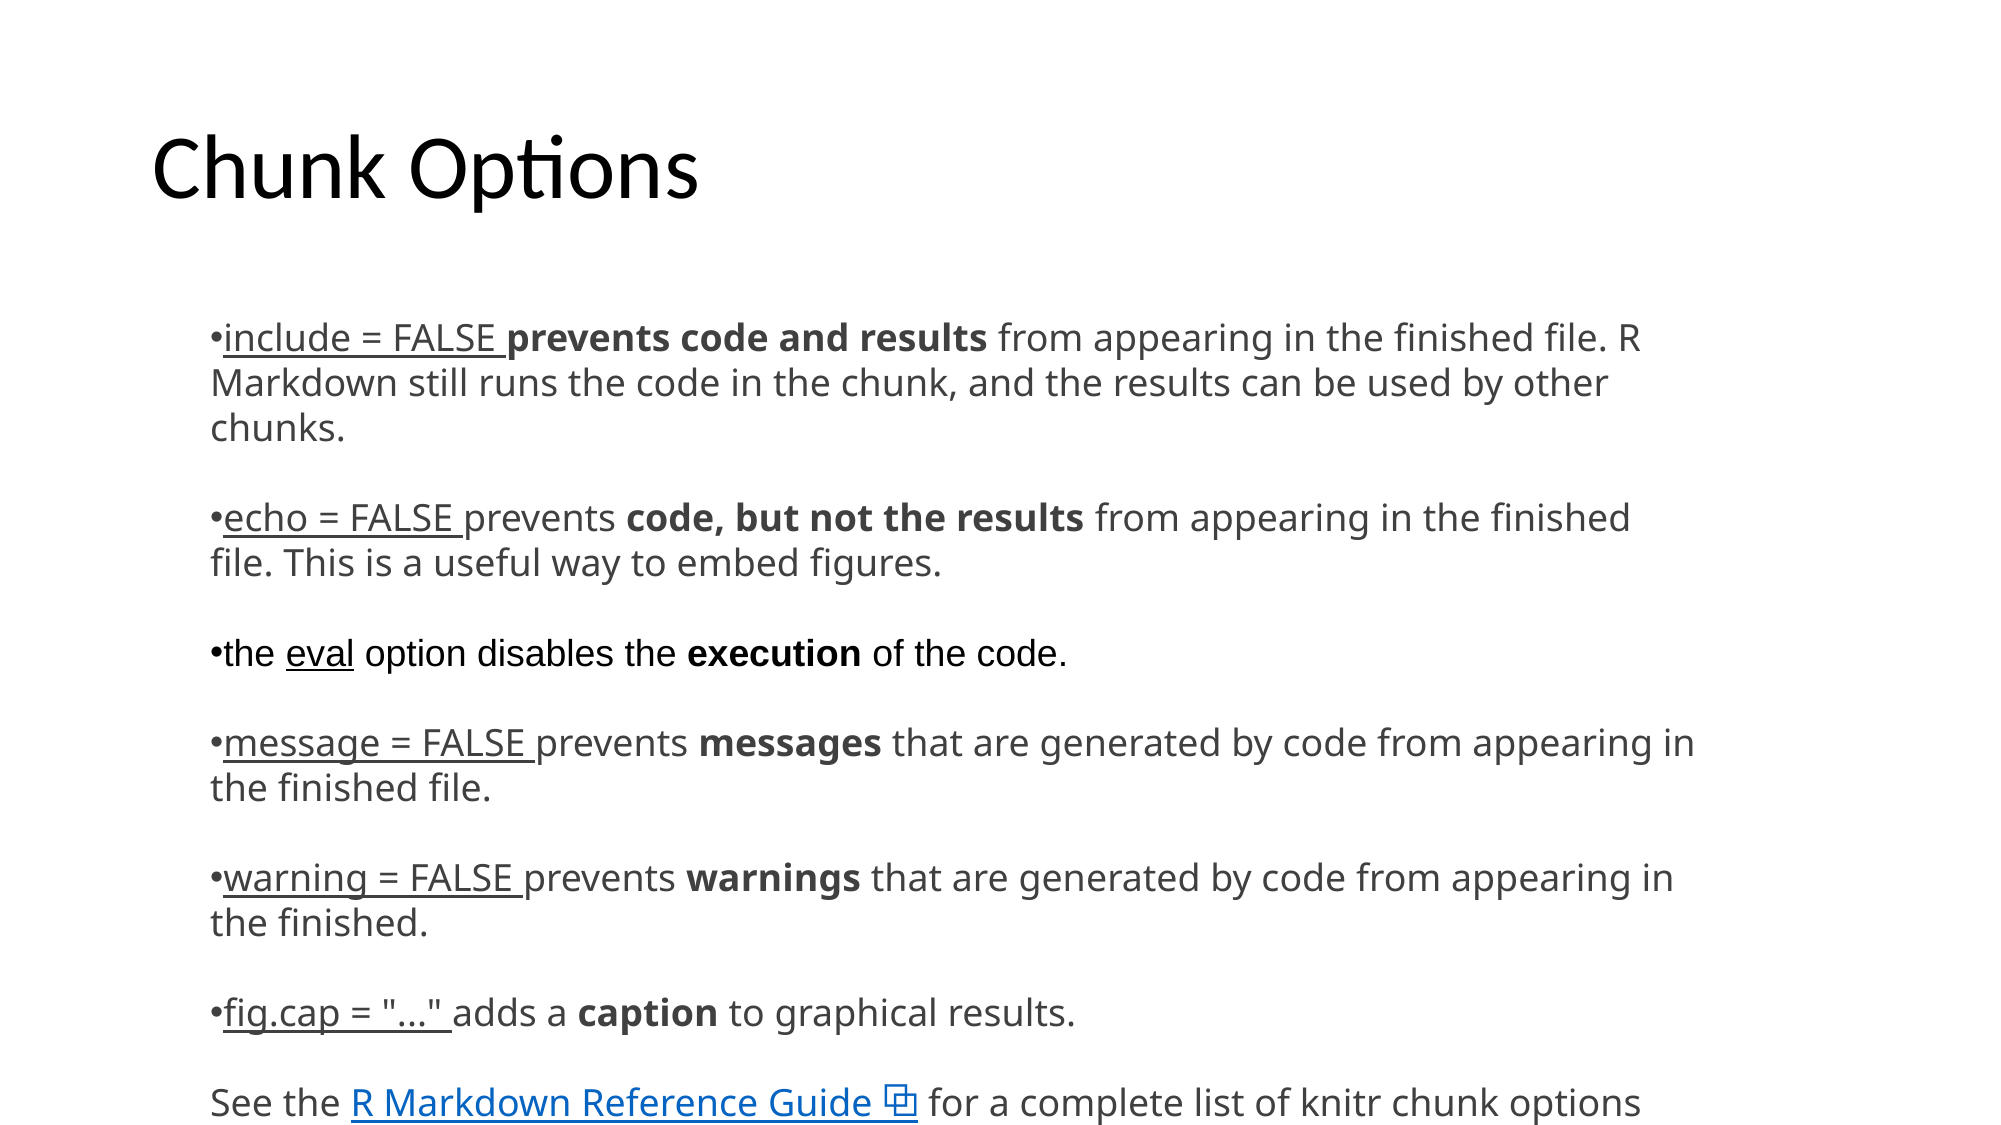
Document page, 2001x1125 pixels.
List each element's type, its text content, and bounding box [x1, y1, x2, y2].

title Chunk Options [137, 59, 1863, 278]
text_box include = FALSE prevents code and results from appearing in the finished file. R Markdown still runs the code in the chunk, and the results can be used by other chunks. echo = FALSE prevents code, but not the results from appearing in the finished file. This is a useful way to embed figures. the eval option disables the execution of the code. message = FALSE prevents messages that are generated by code from appearing in the finished file. warning = FALSE prevents warnings that are generated by code from appearing in the finished. fig.cap = "..." adds a caption to graphical results. See the R Markdown Reference Guide ⧉ for a complete list of knitr chunk options [195, 306, 1712, 1095]
